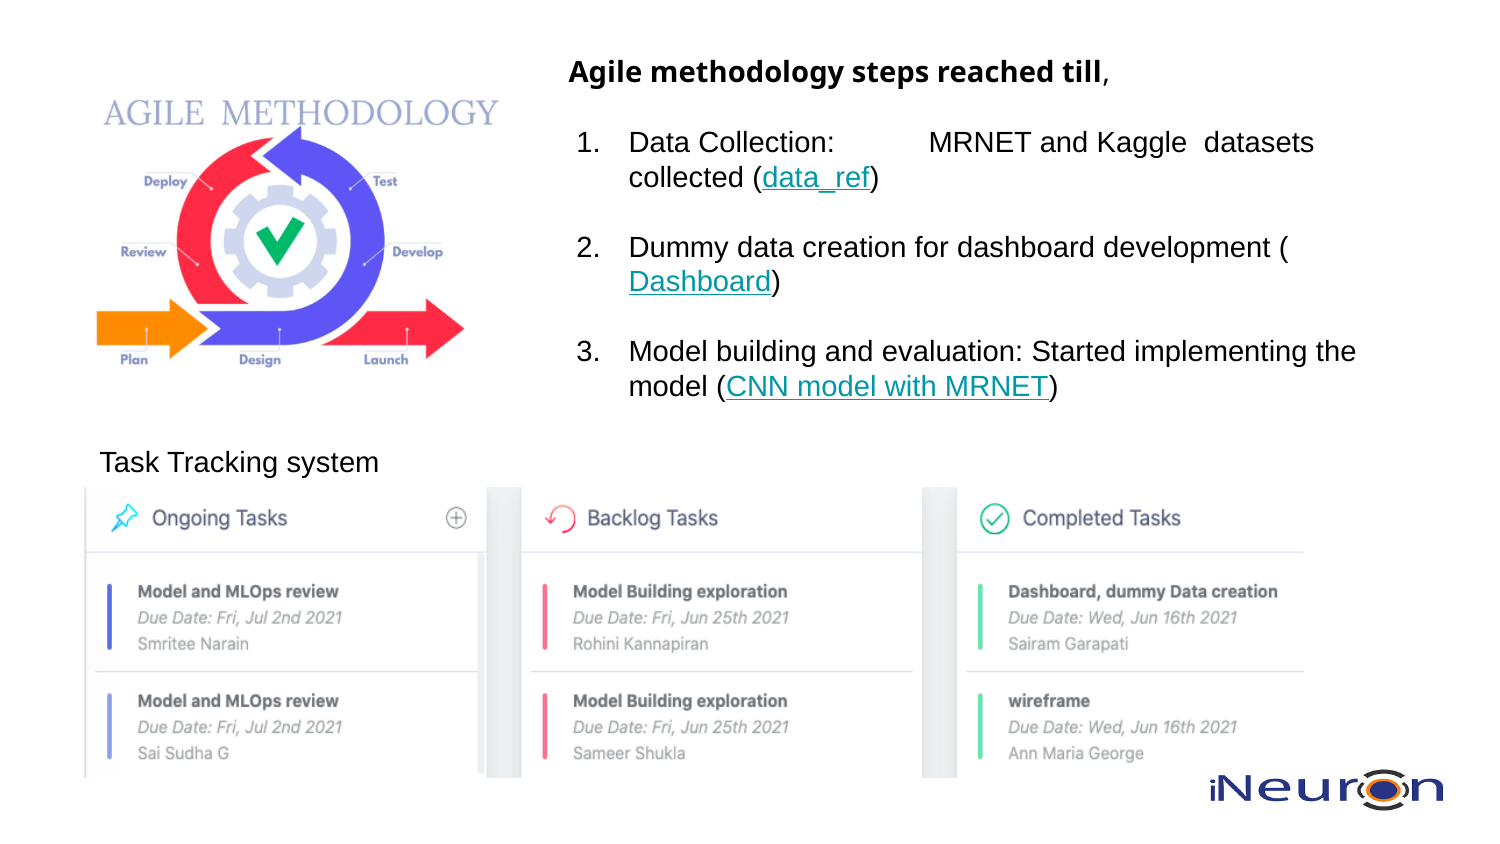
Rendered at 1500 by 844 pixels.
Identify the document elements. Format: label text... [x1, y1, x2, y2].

text_box Task Tracking system [84, 428, 636, 486]
text_box Agile methodology steps reached till, Data Collection: MRNET and Kaggle datasets collected (data_ref) Dummy data creation for dashboard development ( Dashboard) Model building and evaluation: Started implementing the model (CNN model with MRNET) [538, 38, 1449, 453]
picture [56, 84, 520, 376]
picture [84, 487, 1448, 813]
